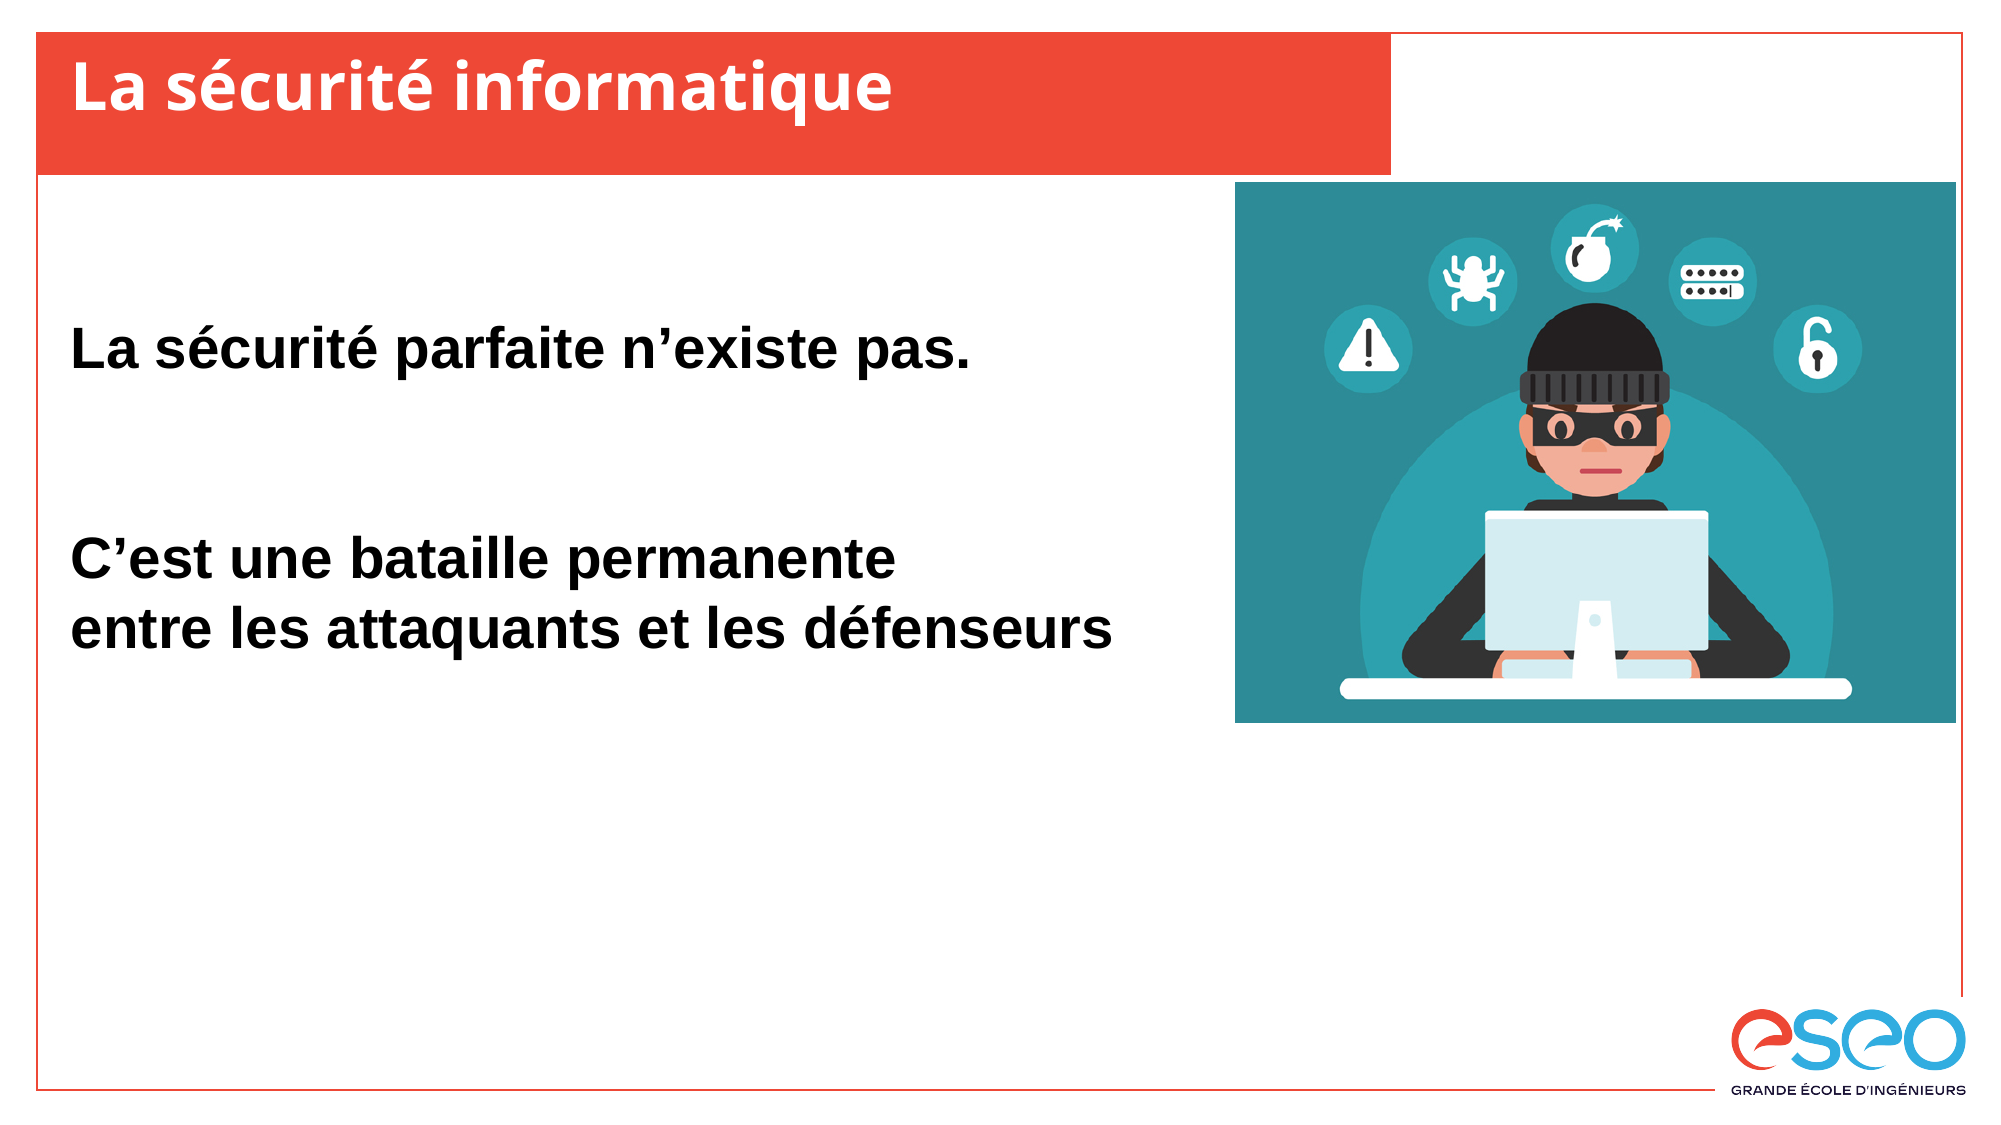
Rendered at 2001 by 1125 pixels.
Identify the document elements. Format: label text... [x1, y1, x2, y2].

text_box La sécurité informatique [55, 0, 1447, 168]
text_box La sécurité parfaite n’existe pas. C’est une bataille permanente entre les attaquants et les défenseurs [70, 240, 1871, 893]
picture [1670, 948, 2001, 1125]
picture [1235, 182, 1956, 723]
